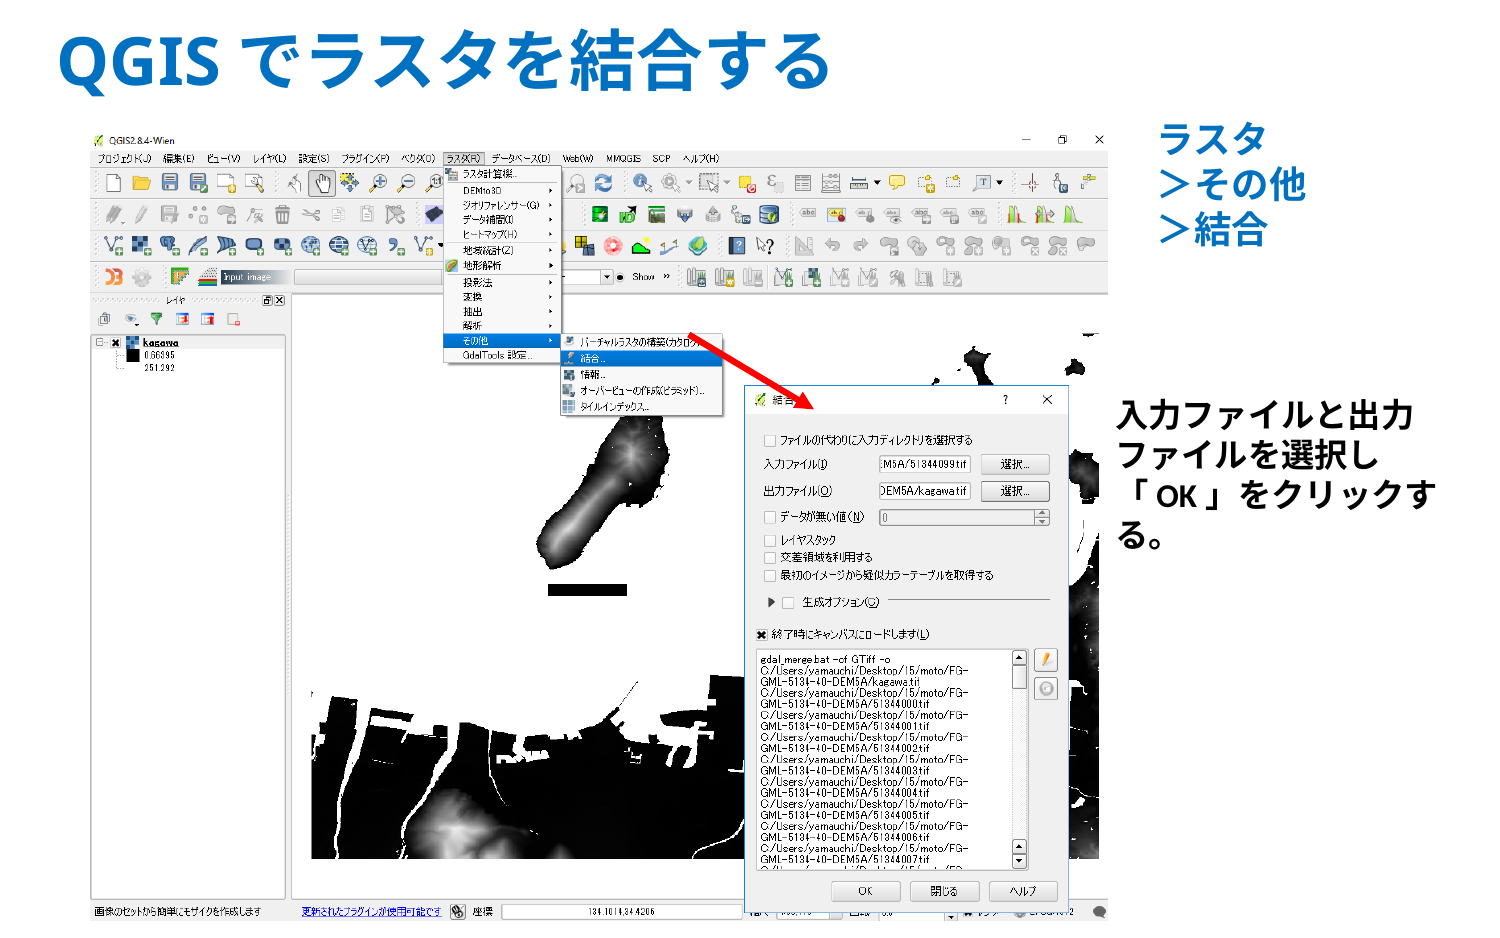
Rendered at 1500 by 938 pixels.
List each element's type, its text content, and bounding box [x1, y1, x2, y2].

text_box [688, 334, 815, 410]
text_box 入力ファイルと出力ファイルを選択し「OK」をクリックする。 [1108, 387, 1485, 562]
picture [90, 131, 1108, 921]
title QGISでラスタを結合する [41, 22, 1336, 106]
text_box ラスタ ＞その他 ＞結合 [1142, 108, 1322, 259]
